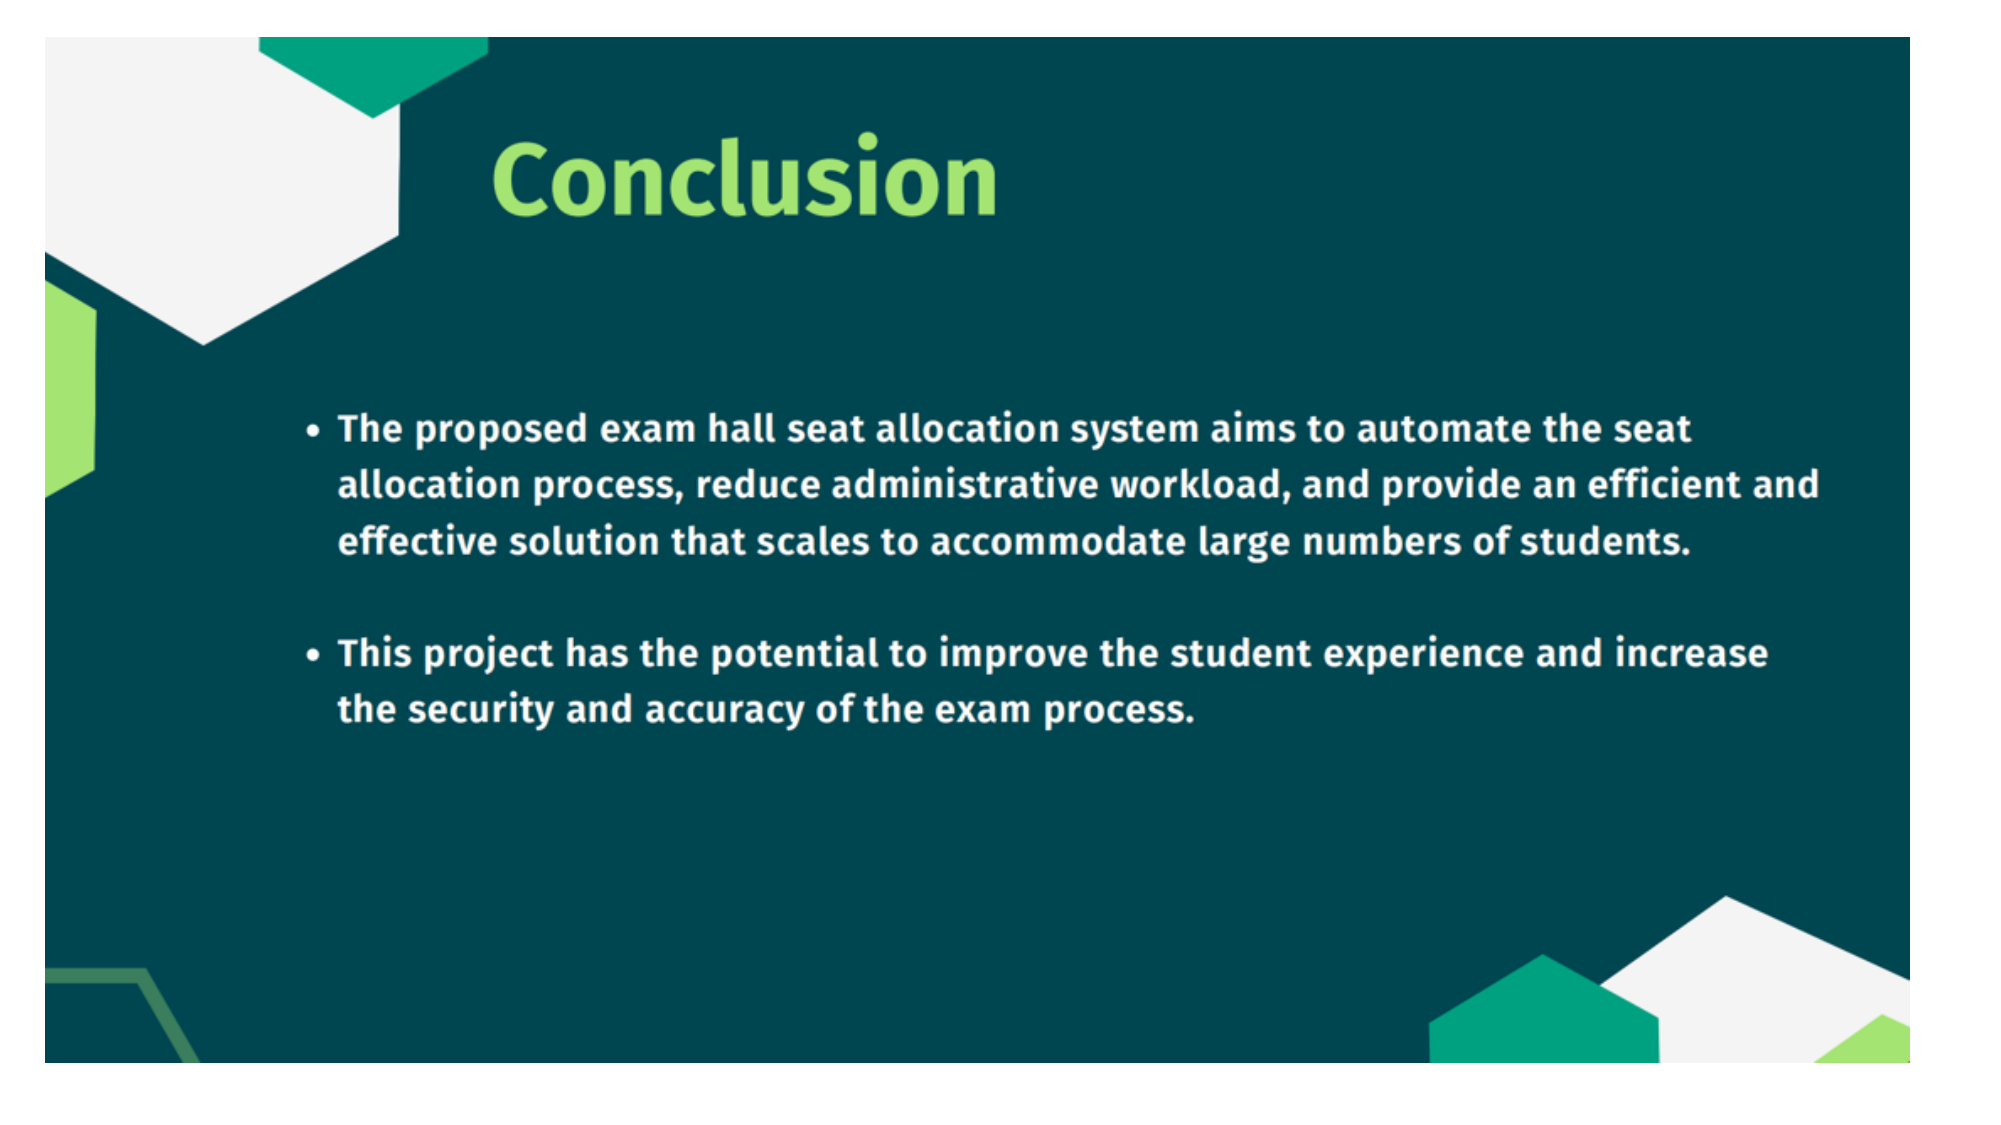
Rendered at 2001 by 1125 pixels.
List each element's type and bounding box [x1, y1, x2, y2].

picture [44, 37, 1910, 1063]
